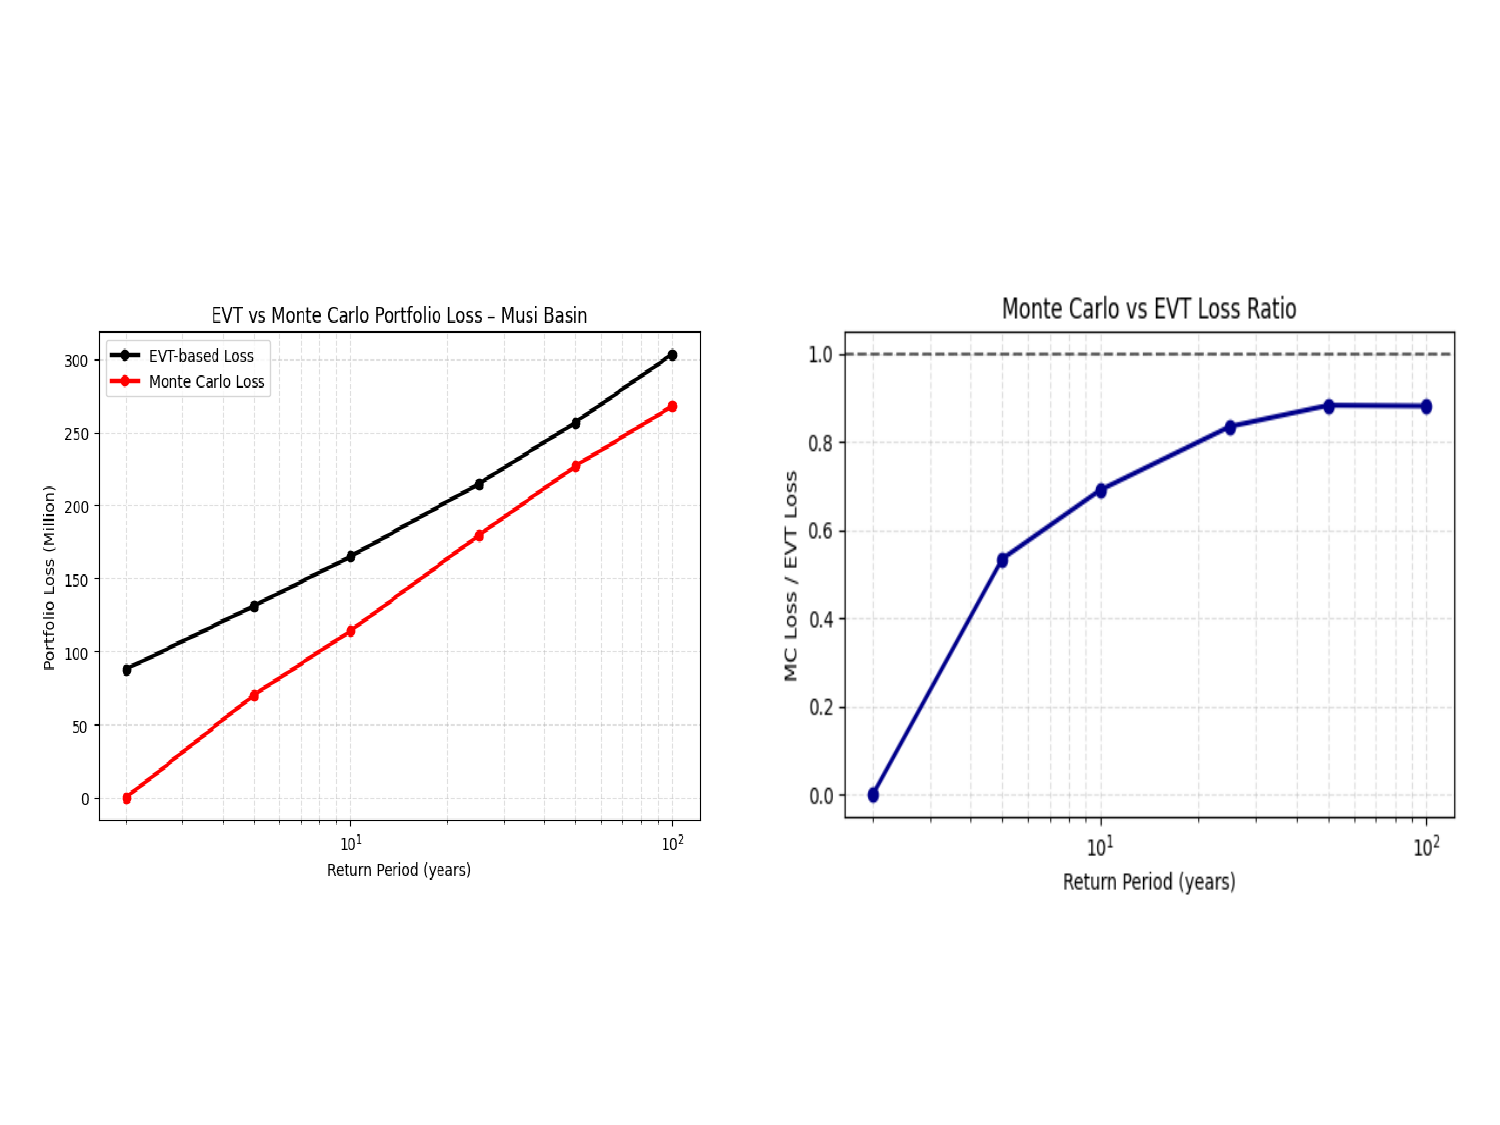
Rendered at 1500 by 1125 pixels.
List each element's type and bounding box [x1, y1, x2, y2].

picture [34, 293, 710, 891]
picture [772, 280, 1466, 912]
